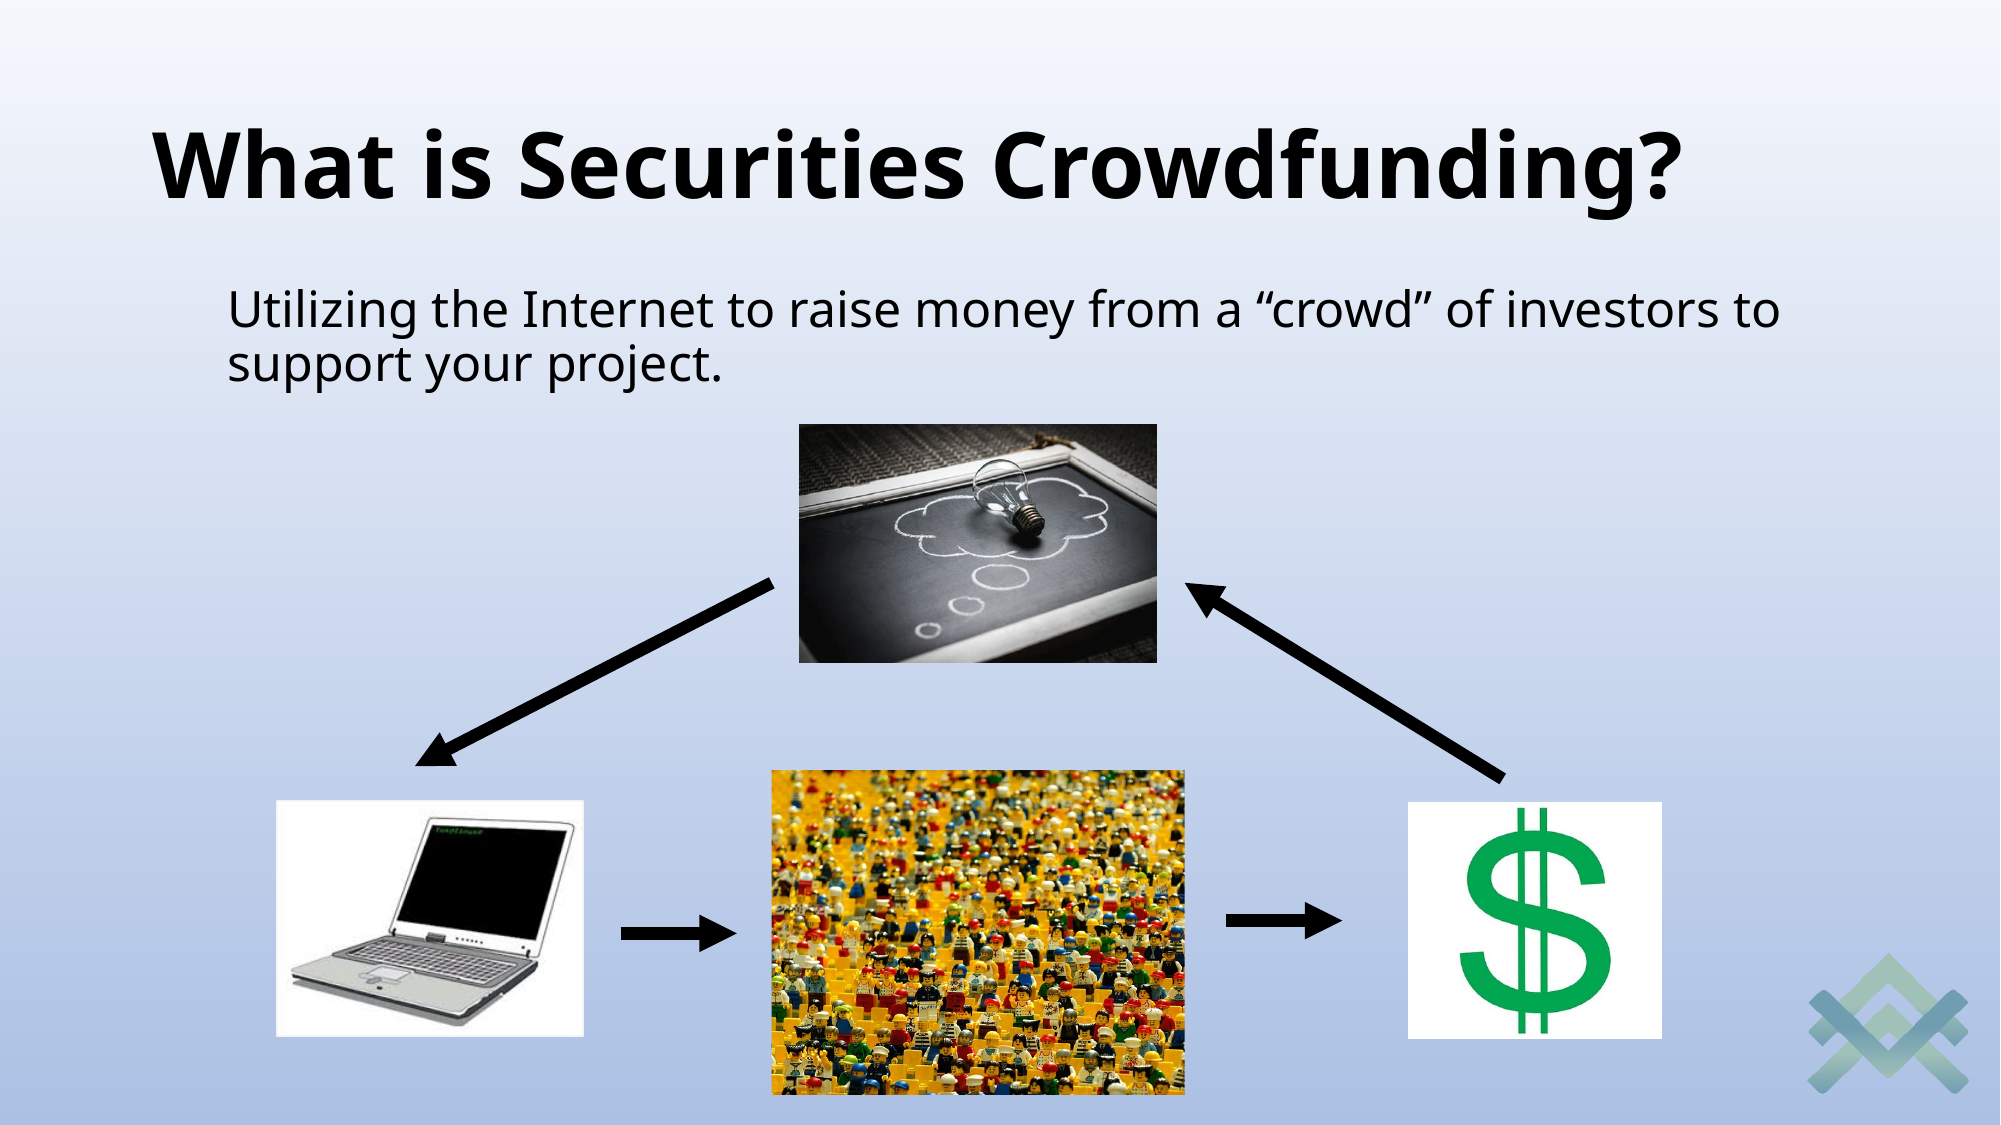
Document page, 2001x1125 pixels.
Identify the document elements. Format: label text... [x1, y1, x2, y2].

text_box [1184, 582, 1503, 779]
picture [276, 800, 584, 1037]
list Utilizing the Internet to raise money from a “crowd” of investors to support your project. [137, 277, 1863, 419]
picture [771, 770, 1185, 1095]
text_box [414, 582, 772, 767]
picture [1408, 802, 1662, 1039]
picture [1807, 952, 1969, 1094]
picture [799, 424, 1157, 663]
title What is Securities Crowdfunding? [137, 59, 1863, 277]
